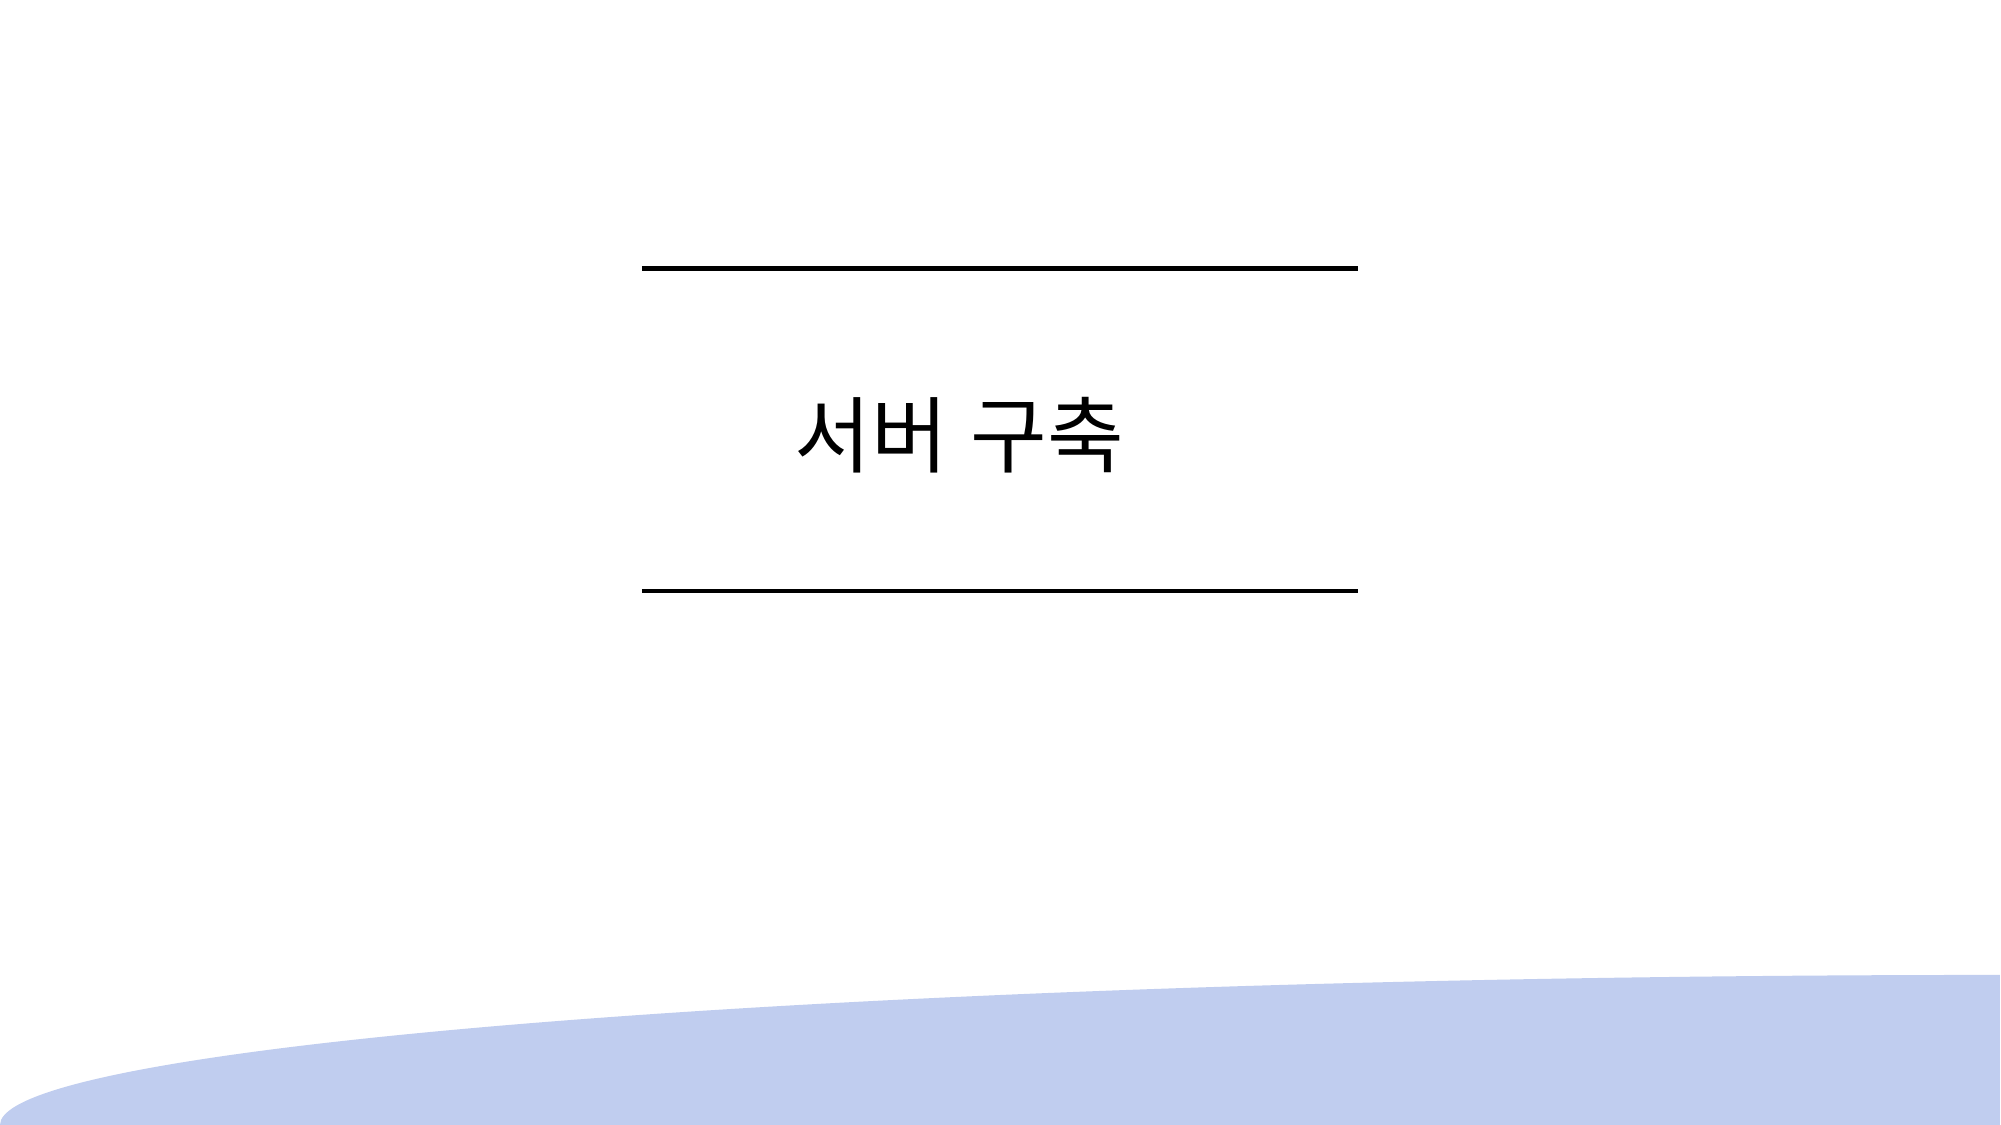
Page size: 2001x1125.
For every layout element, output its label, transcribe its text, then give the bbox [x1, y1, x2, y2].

text_box [0, 973, 2000, 1125]
text_box 서버 구축 [779, 375, 1221, 491]
